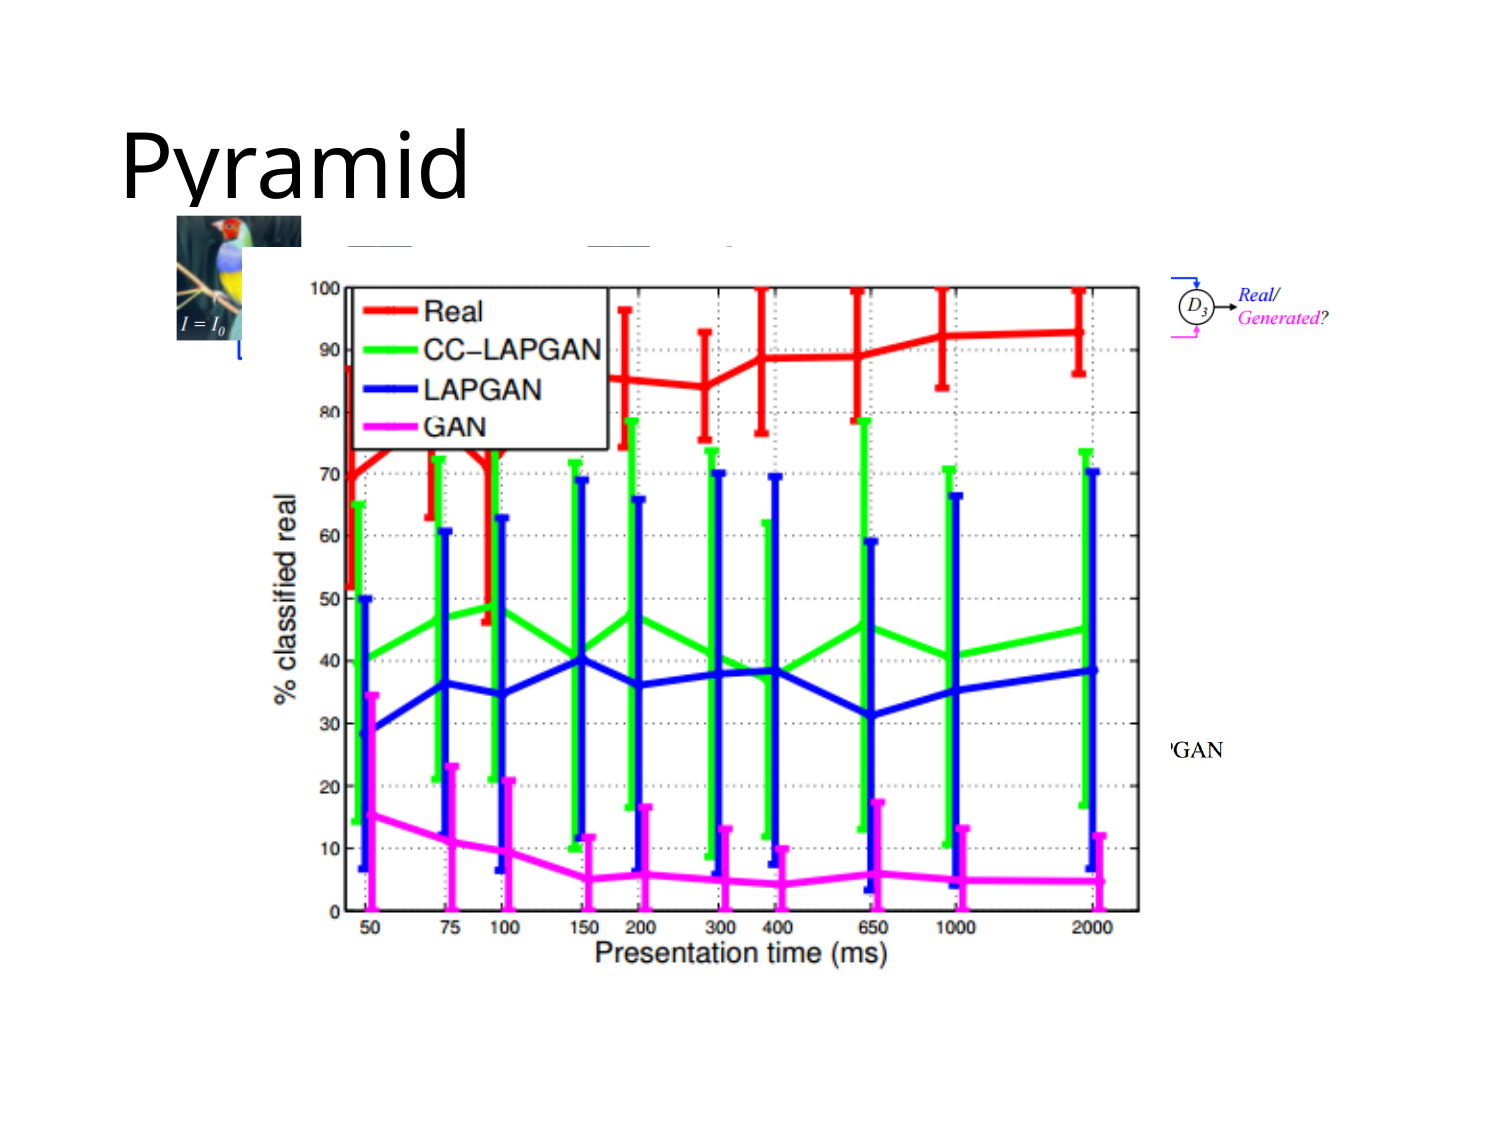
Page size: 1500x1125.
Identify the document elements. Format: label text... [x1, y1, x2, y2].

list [145, 207, 1355, 650]
picture [242, 247, 1251, 984]
title Pyramid [103, 59, 1397, 278]
